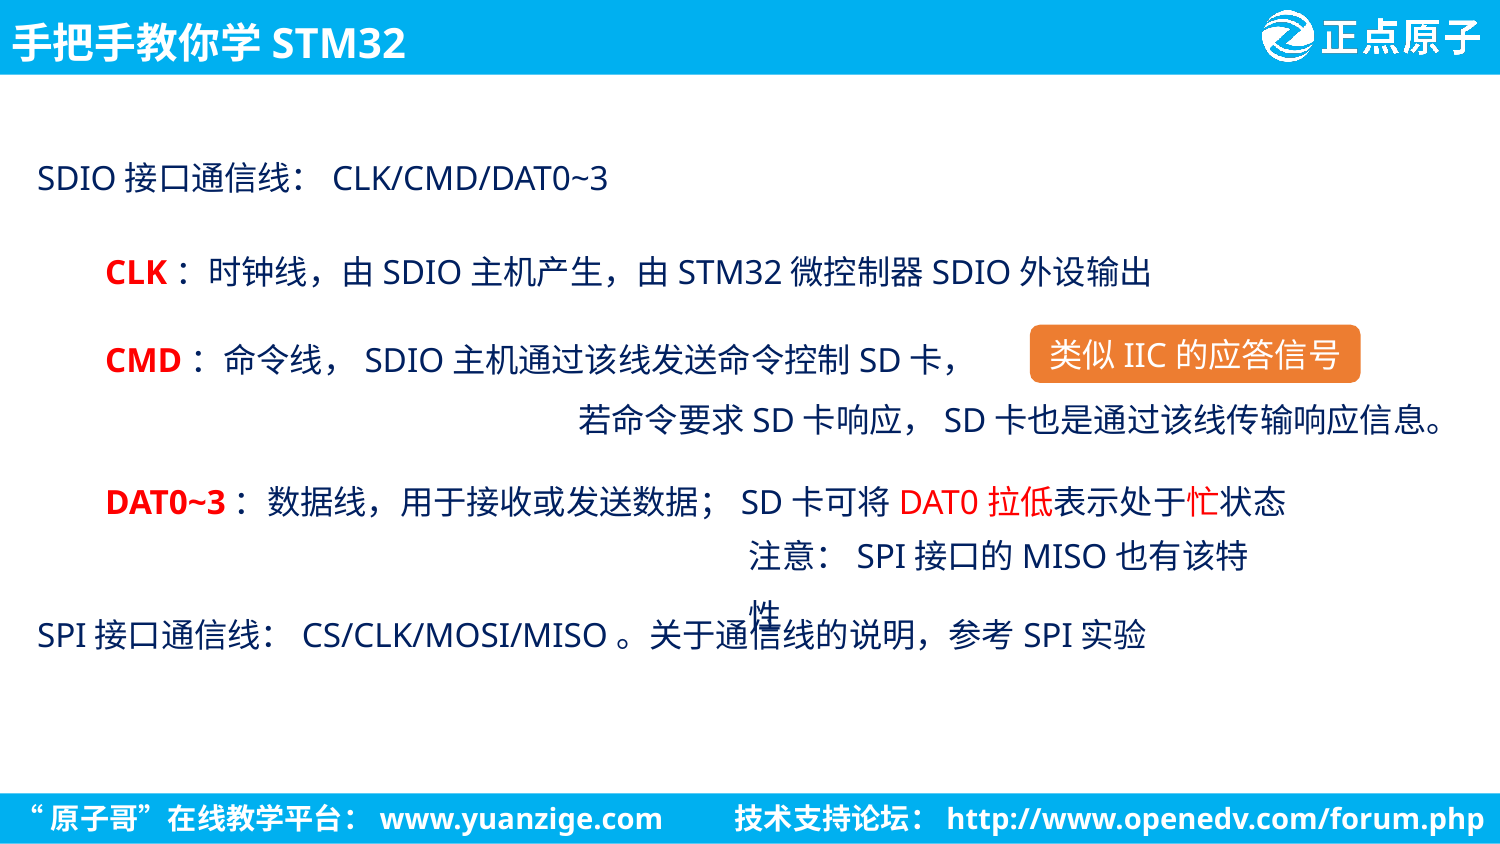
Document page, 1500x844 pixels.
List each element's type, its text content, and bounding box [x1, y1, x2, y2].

picture [1263, 27, 1301, 61]
picture [1431, 45, 1438, 51]
text_box 技术支持论坛：http://www.openedv.com/forum.php [560, 793, 1500, 843]
picture [1446, 21, 1479, 54]
text_box DAT0~3：数据线，用于接收或发送数据；SD卡可将DAT0拉低表示处于忙状态 [97, 457, 1329, 526]
picture [1391, 46, 1397, 53]
picture [1368, 19, 1396, 42]
text_box 注意：SPI接口的MISO也有该特性 [741, 511, 1267, 639]
text_box “原子哥”在线教学平台：www.yuanzige.com [0, 793, 560, 843]
picture [1405, 21, 1438, 54]
text_box SPI接口通信线：CS/CLK/MOSI/MISO。关于通信线的说明，参考SPI实验 [29, 590, 1267, 658]
text_box SDIO接口通信线：CLK/CMD/DAT0~3 [29, 133, 732, 201]
text_box CLK：时钟线，由SDIO主机产生，由STM32微控制器SDIO外设输出 [97, 227, 1329, 295]
picture [1412, 45, 1418, 52]
text_box 类似IIC的应答信号 [1028, 323, 1362, 384]
picture [1323, 21, 1357, 53]
picture [1276, 45, 1301, 53]
text_box CMD：命令线，SDIO主机通过该线发送命令控制SD卡， 若命令要求SD卡响应，SD卡也是通过该线传输响应信息。 [97, 315, 1480, 443]
text_box 手把手教你学STM32 [0, 0, 967, 75]
text_box [0, 0, 1500, 76]
picture [1273, 11, 1314, 45]
